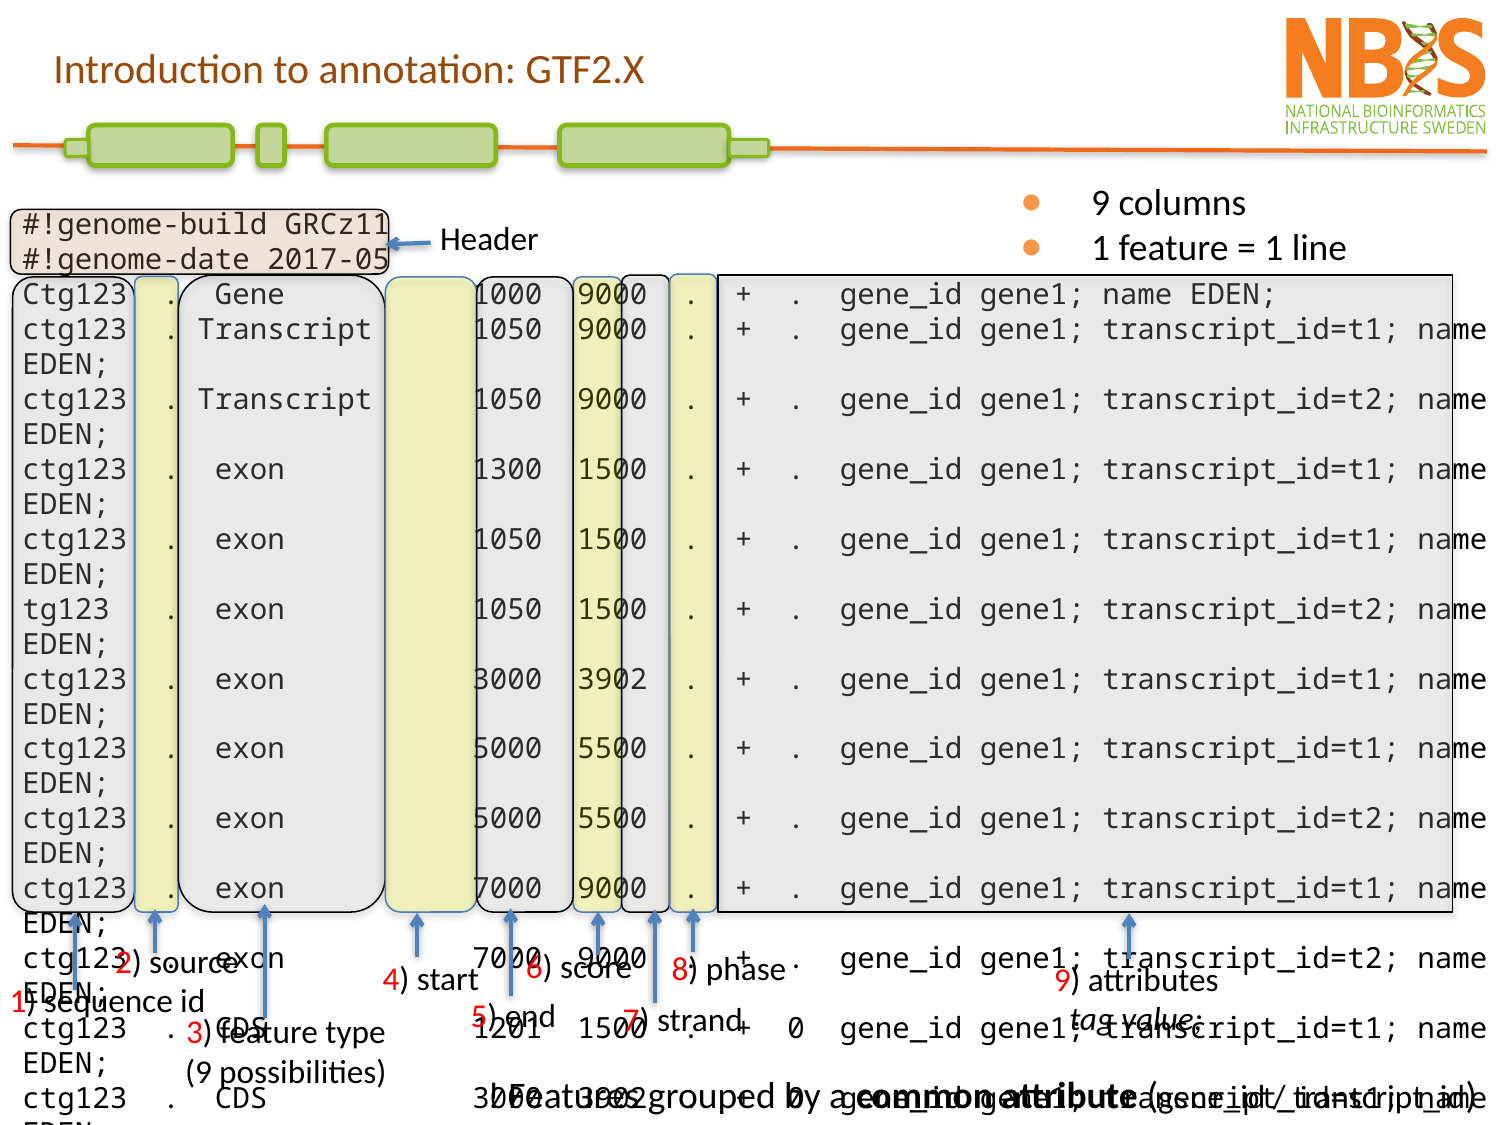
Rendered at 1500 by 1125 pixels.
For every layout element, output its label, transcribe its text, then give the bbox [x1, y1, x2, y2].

text_box [572, 276, 619, 913]
text_box [177, 274, 380, 913]
text_box Header [405, 209, 574, 261]
text_box 9 columns 1 feature = 1 line [1001, 170, 1421, 276]
text_box Introduction to annotation: GTF2.X [38, 34, 661, 100]
text_box ! Features grouped by a common attribute (gene_id / transcript_id) [464, 1063, 1500, 1124]
text_box #!genome-build GRCz11 #!genome-date 2017-05 Ctg123 . Gene 1000 9000 . + . gene_id gene1; name EDEN; ctg123 . Transcript 1050 9000 . + . gene_id gene1; transcript_id=t1; name EDEN; ctg123 . Transcript 1050 9000 . + . gene_id gene1; transcript_id=t2; name EDEN; ctg123 . exon 1300 1500 . + . gene_id gene1; transcript_id=t1; name EDEN; ctg123 . exon 1050 1500 . + . gene_id gene1; transcript_id=t1; name EDEN; tg123 . exon 1050 1500 . + . gene_id gene1; transcript_id=t2; name EDEN; ctg123 . exon 3000 3902 . + . gene_id gene1; transcript_id=t1; name EDEN; ctg123 . exon 5000 5500 . + . gene_id gene1; transcript_id=t1; name EDEN; ctg123 . exon 5000 5500 . + . gene_id gene1; transcript_id=t2; name EDEN; ctg123 . exon 7000 9000 . + . gene_id gene1; transcript_id=t1; name EDEN; ctg123 . exon 7000 9000 . + . gene_id gene1; transcript_id=t2; name EDEN; ctg123 . CDS 1201 1500 . + 0 gene_id gene1; transcript_id=t1; name EDEN; ctg123 . CDS 3000 3902 . + 0 gene_id gene1; transcript_id=t1; name EDEN; ctg123 . CDS 5000 5500 . + 0 gene_id gene1; transcript_id=t1; name EDEN; ctg123 . CDS 7000 7600 . + 0 gene_id gene1; transcript_id=t1; name EDEN; Ctg123 . CDS 1201 1500 . + 0 gene_id gene1; transcript_id=t2; name EDEN; ctg123 . CDS 5000 5500 . + 0 gene_id gene1; transcript_id=t2; name EDEN; Ctg123 . CDS 7000 7600 . + 0 gene_id gene1; transcript_id=t2; name EDEN; [7, 198, 1500, 1125]
text_box [384, 276, 476, 913]
text_box [9, 208, 390, 275]
text_box 9) attributes tag value; [1023, 950, 1249, 1004]
text_box 1) sequence id [0, 972, 227, 1021]
text_box [11, 282, 129, 913]
text_box 6) score [488, 937, 503, 987]
text_box 2) source [87, 932, 257, 986]
text_box 4) start [350, 949, 488, 1003]
text_box [133, 275, 179, 913]
text_box 3) feature type (9 possibilities) [154, 1002, 417, 1064]
text_box 7) strand [586, 990, 780, 1052]
text_box 6) score [517, 937, 647, 990]
text_box 5) end [417, 987, 610, 1049]
text_box [620, 274, 668, 913]
text_box [668, 273, 715, 913]
text_box [717, 274, 1453, 913]
text_box [475, 276, 574, 913]
text_box 8) phase [661, 940, 809, 994]
